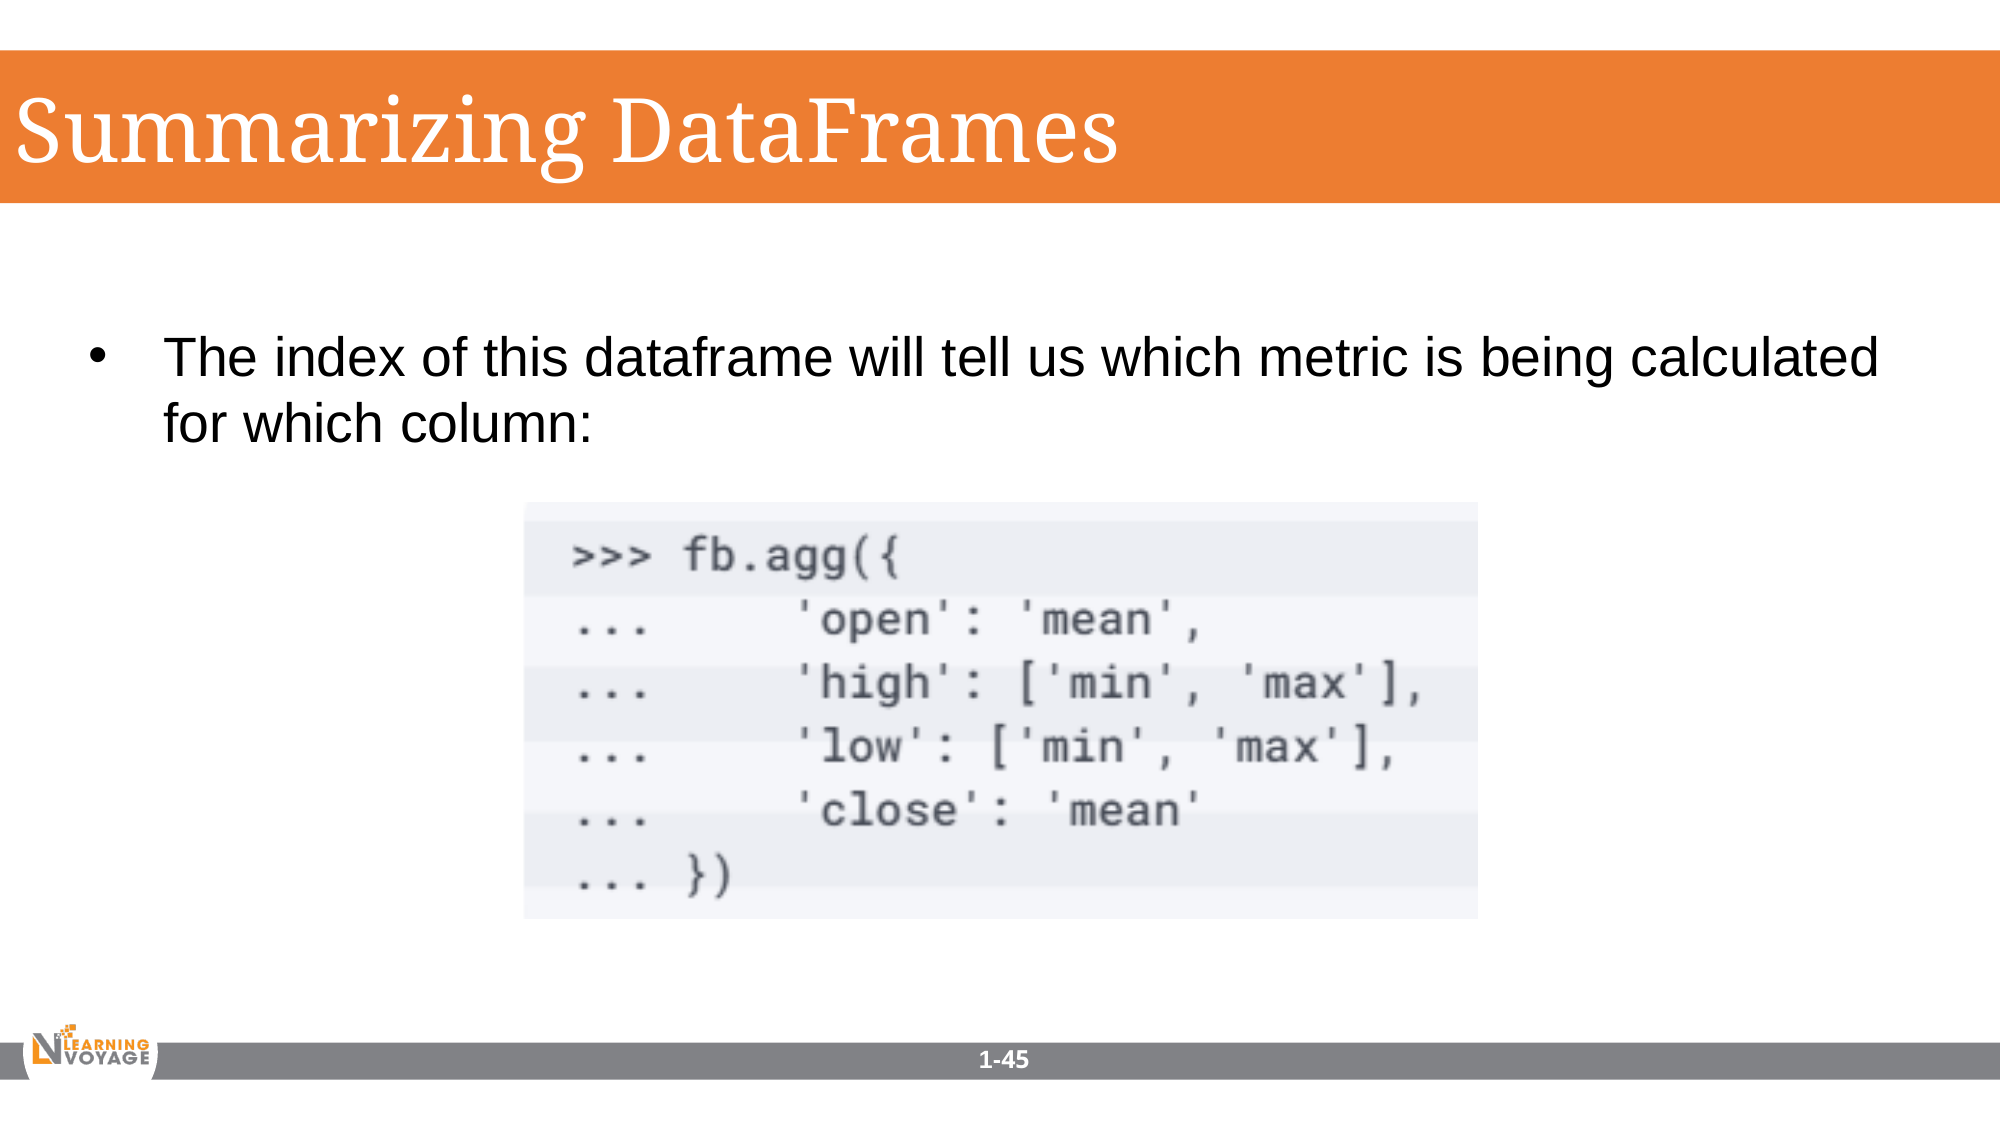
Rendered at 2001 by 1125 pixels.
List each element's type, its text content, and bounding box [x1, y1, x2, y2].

picture [522, 502, 1478, 919]
picture [0, 942, 192, 1125]
text_box Summarizing DataFrames [0, 49, 2000, 204]
slide_number 1-45 [923, 1026, 1045, 1095]
text_box The index of this dataframe will tell us which metric is being calculated for which column: [88, 318, 1912, 455]
